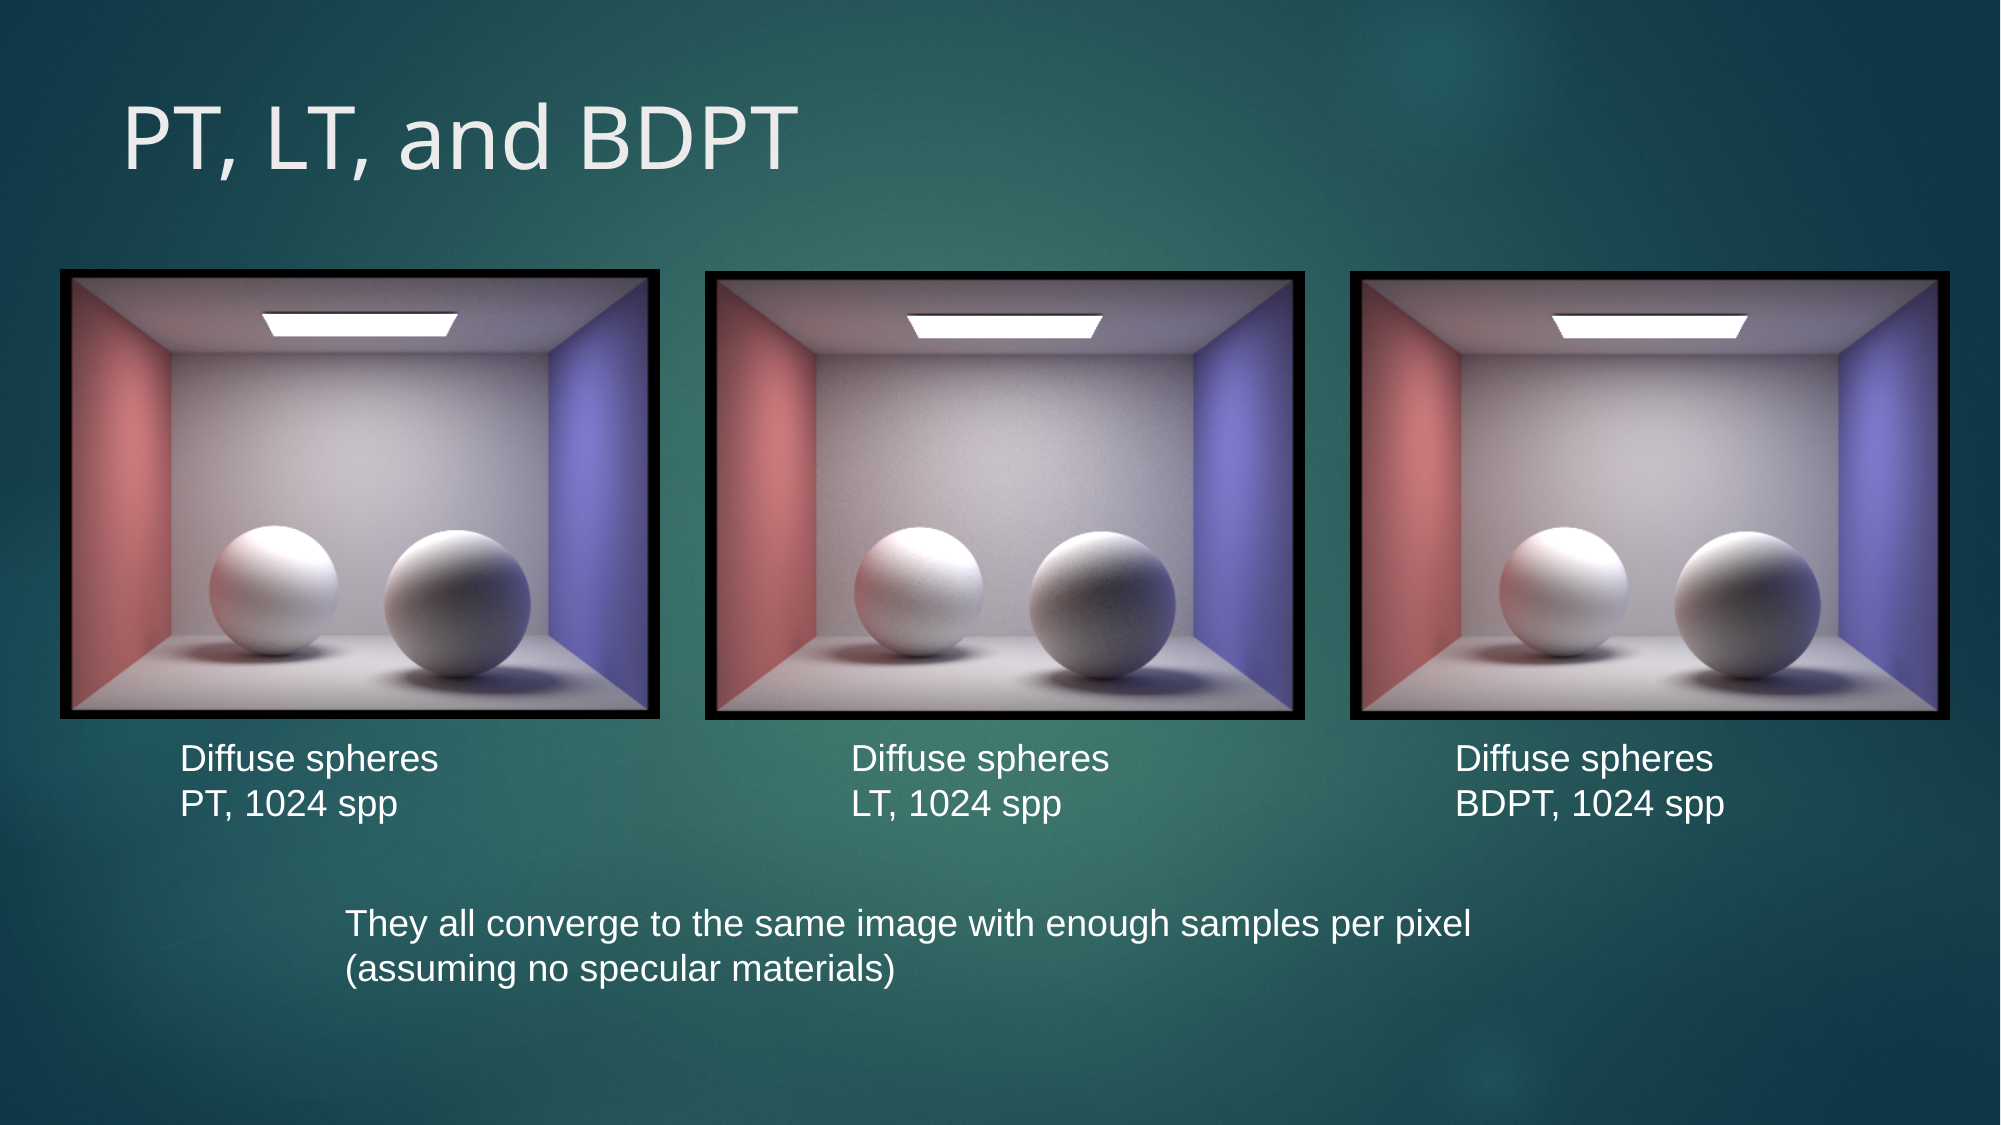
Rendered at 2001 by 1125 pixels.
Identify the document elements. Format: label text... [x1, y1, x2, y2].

text_box [181, 338, 937, 1026]
picture [0, 0, 2001, 1125]
text_box They all converge to the same image with enough samples per pixel (assuming no specular materials) [329, 891, 1770, 990]
text_box PT, LT, and BDPT [105, 74, 1649, 304]
text_box Diffuse spheres BDPT, 1024 spp [1439, 727, 1909, 825]
text_box Diffuse spheres PT, 1024 spp [164, 727, 570, 825]
text_box Diffuse spheres LT, 1024 spp [836, 727, 1215, 825]
